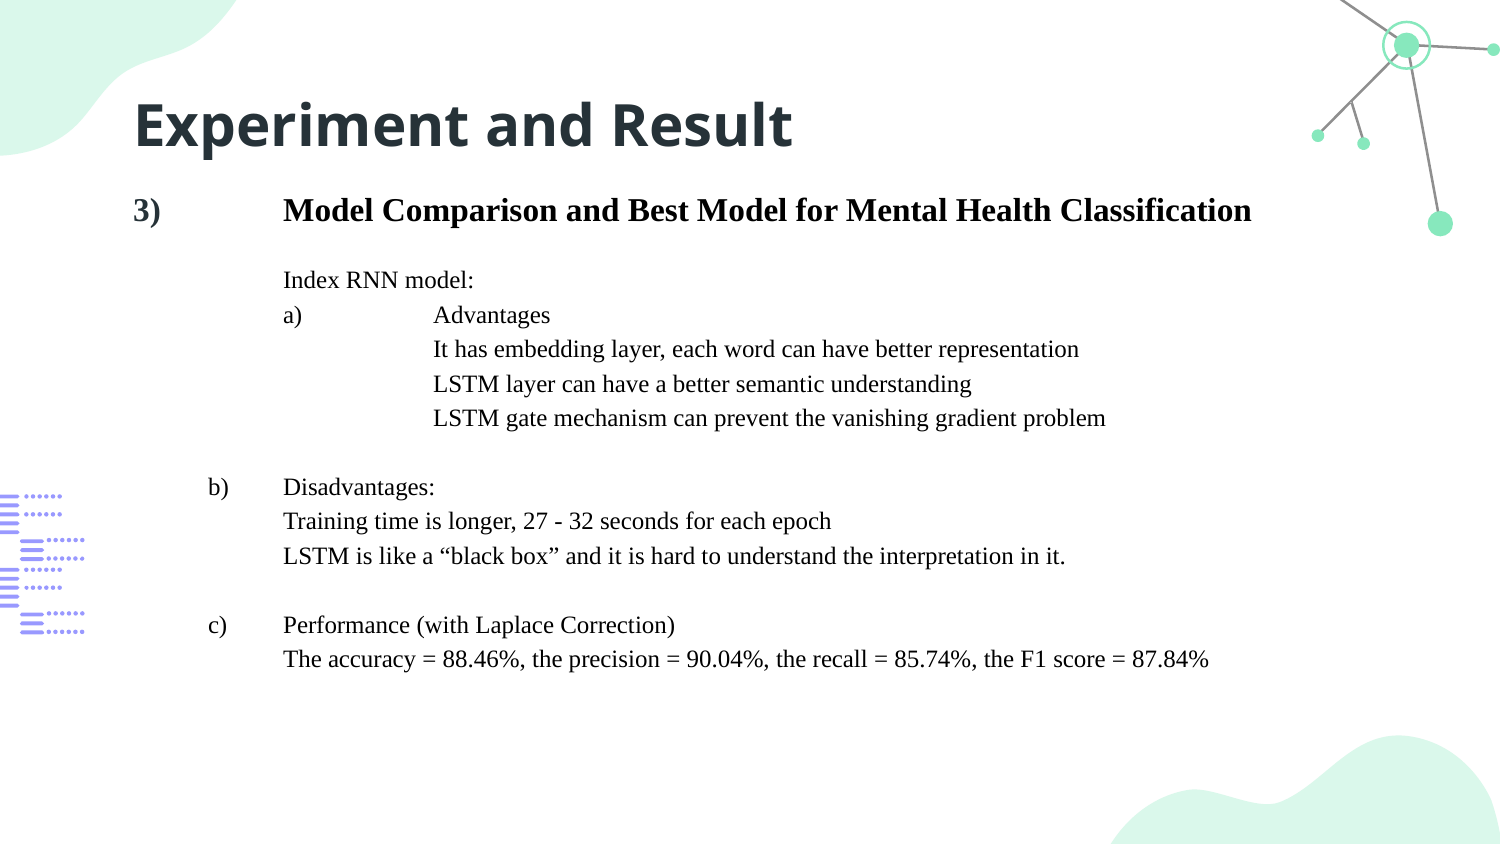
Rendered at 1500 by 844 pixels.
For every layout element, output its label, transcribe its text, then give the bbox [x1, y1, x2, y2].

title Experiment and Result [118, 72, 1226, 166]
subtitle 3) Model Comparison and Best Model for Mental Health Classification Index RNN model: a) Advantages It has embedding layer, each word can have better representation LSTM layer can have a better semantic understanding LSTM gate mechanism can prevent the vanishing gradient problem b) Disadvantages: Training time is longer, 27 - 32 seconds for each epoch LSTM is like a “black box” and it is hard to understand the interpretation in it. c) Performance (with Laplace Correction) The accuracy = 88.46%, the precision = 90.04%, the recall = 85.74%, the F1 score = 87.84% [118, 166, 1394, 827]
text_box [1231, 0, 1500, 236]
